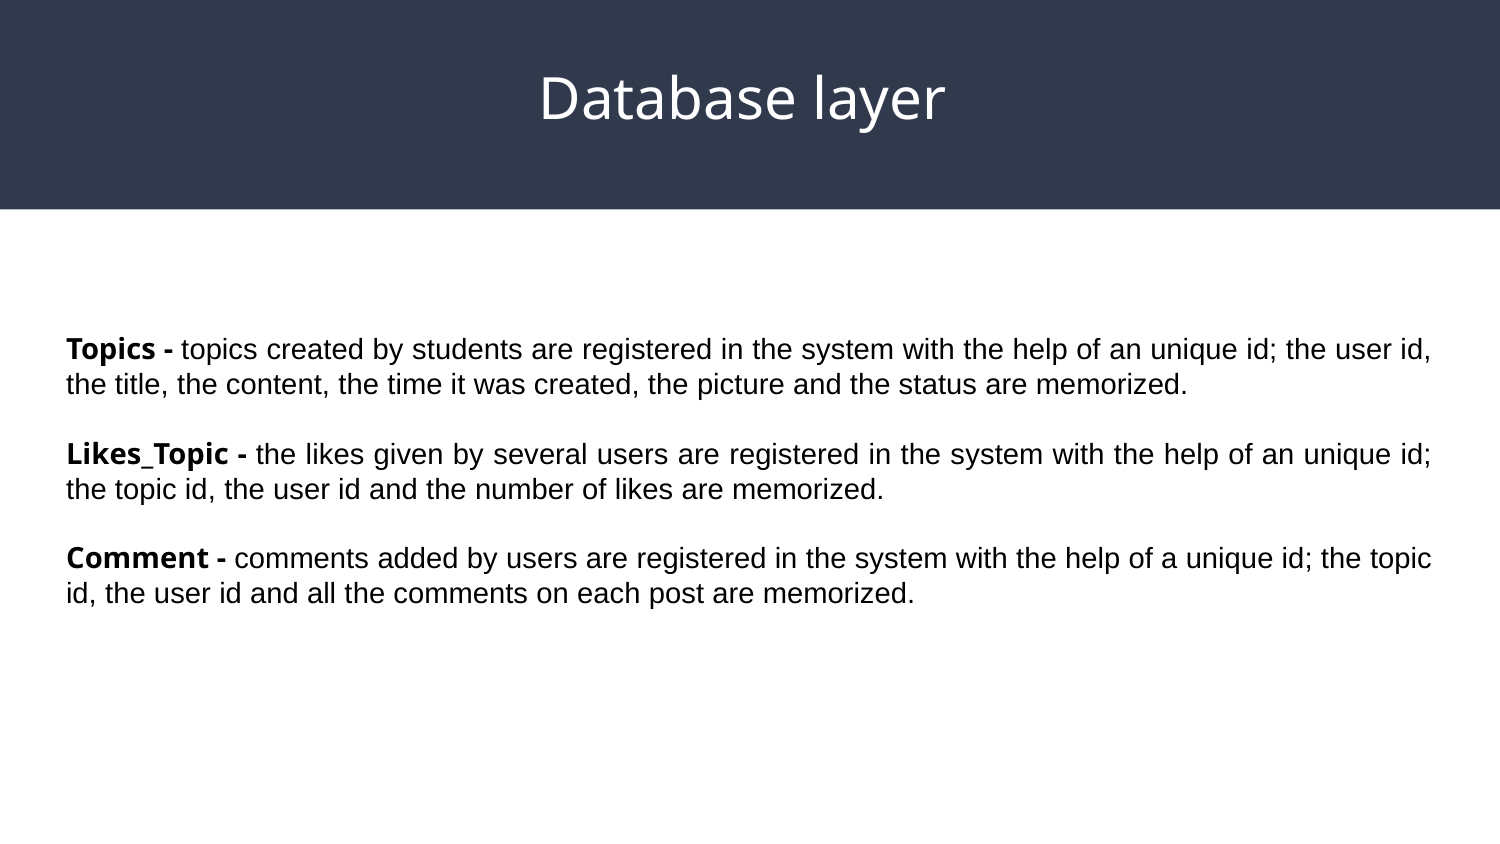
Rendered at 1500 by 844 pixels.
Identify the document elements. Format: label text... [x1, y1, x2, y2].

text_box Topics - topics created by students are registered in the system with the help of an unique id; the user id, the title, the content, the time it was created, the picture and the status are memorized. Likes_Topic - the likes given by several users are registered in the system with the help of an unique id; the topic id, the user id and the number of likes are memorized. Comment - comments added by users are registered in the system with the help of a unique id; the topic id, the user id and all the comments on each post are memorized. [51, 315, 1449, 625]
title Database layer [51, 45, 1449, 149]
